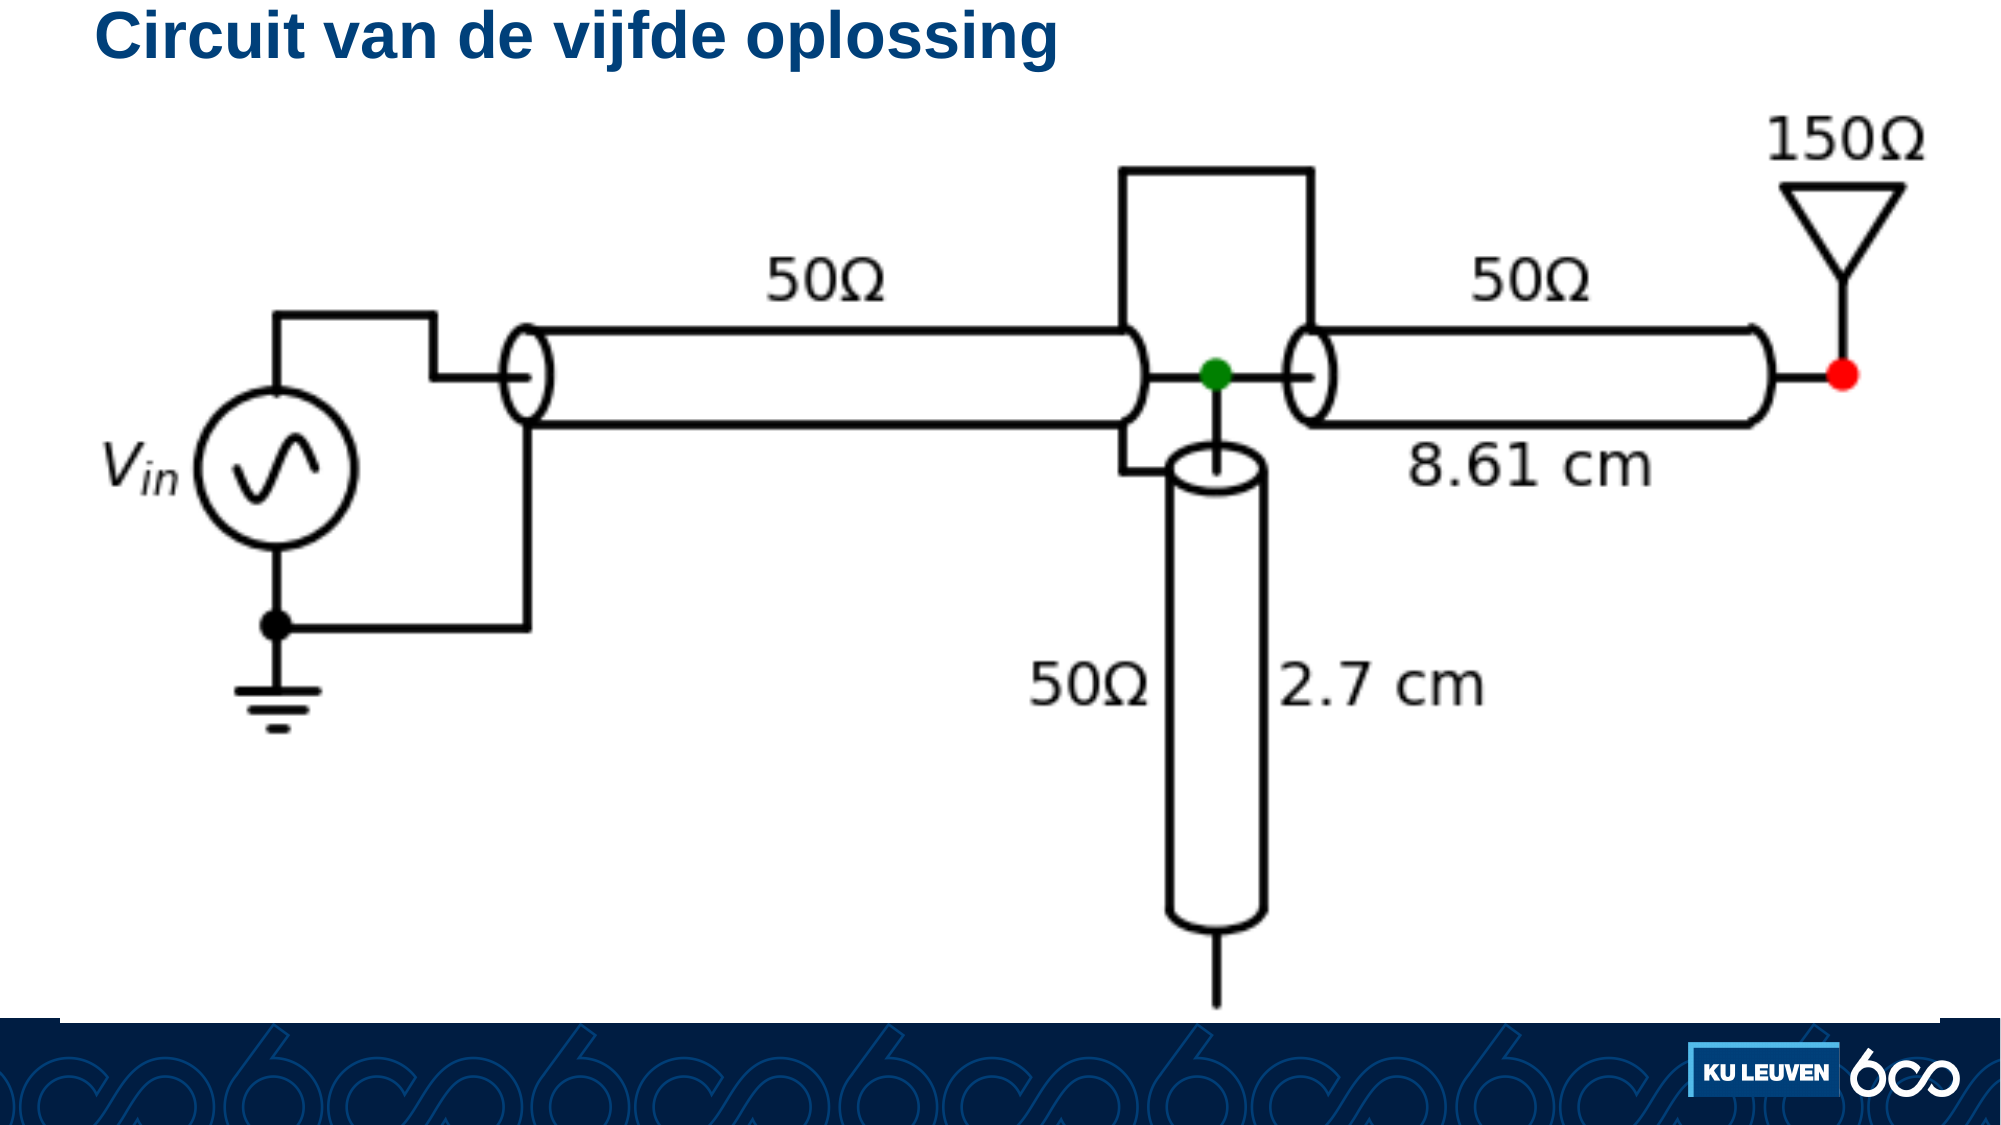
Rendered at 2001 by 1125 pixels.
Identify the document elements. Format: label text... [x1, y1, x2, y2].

picture [0, 92, 2001, 1125]
title Circuit van de vijfde oplossing [94, 0, 1906, 92]
